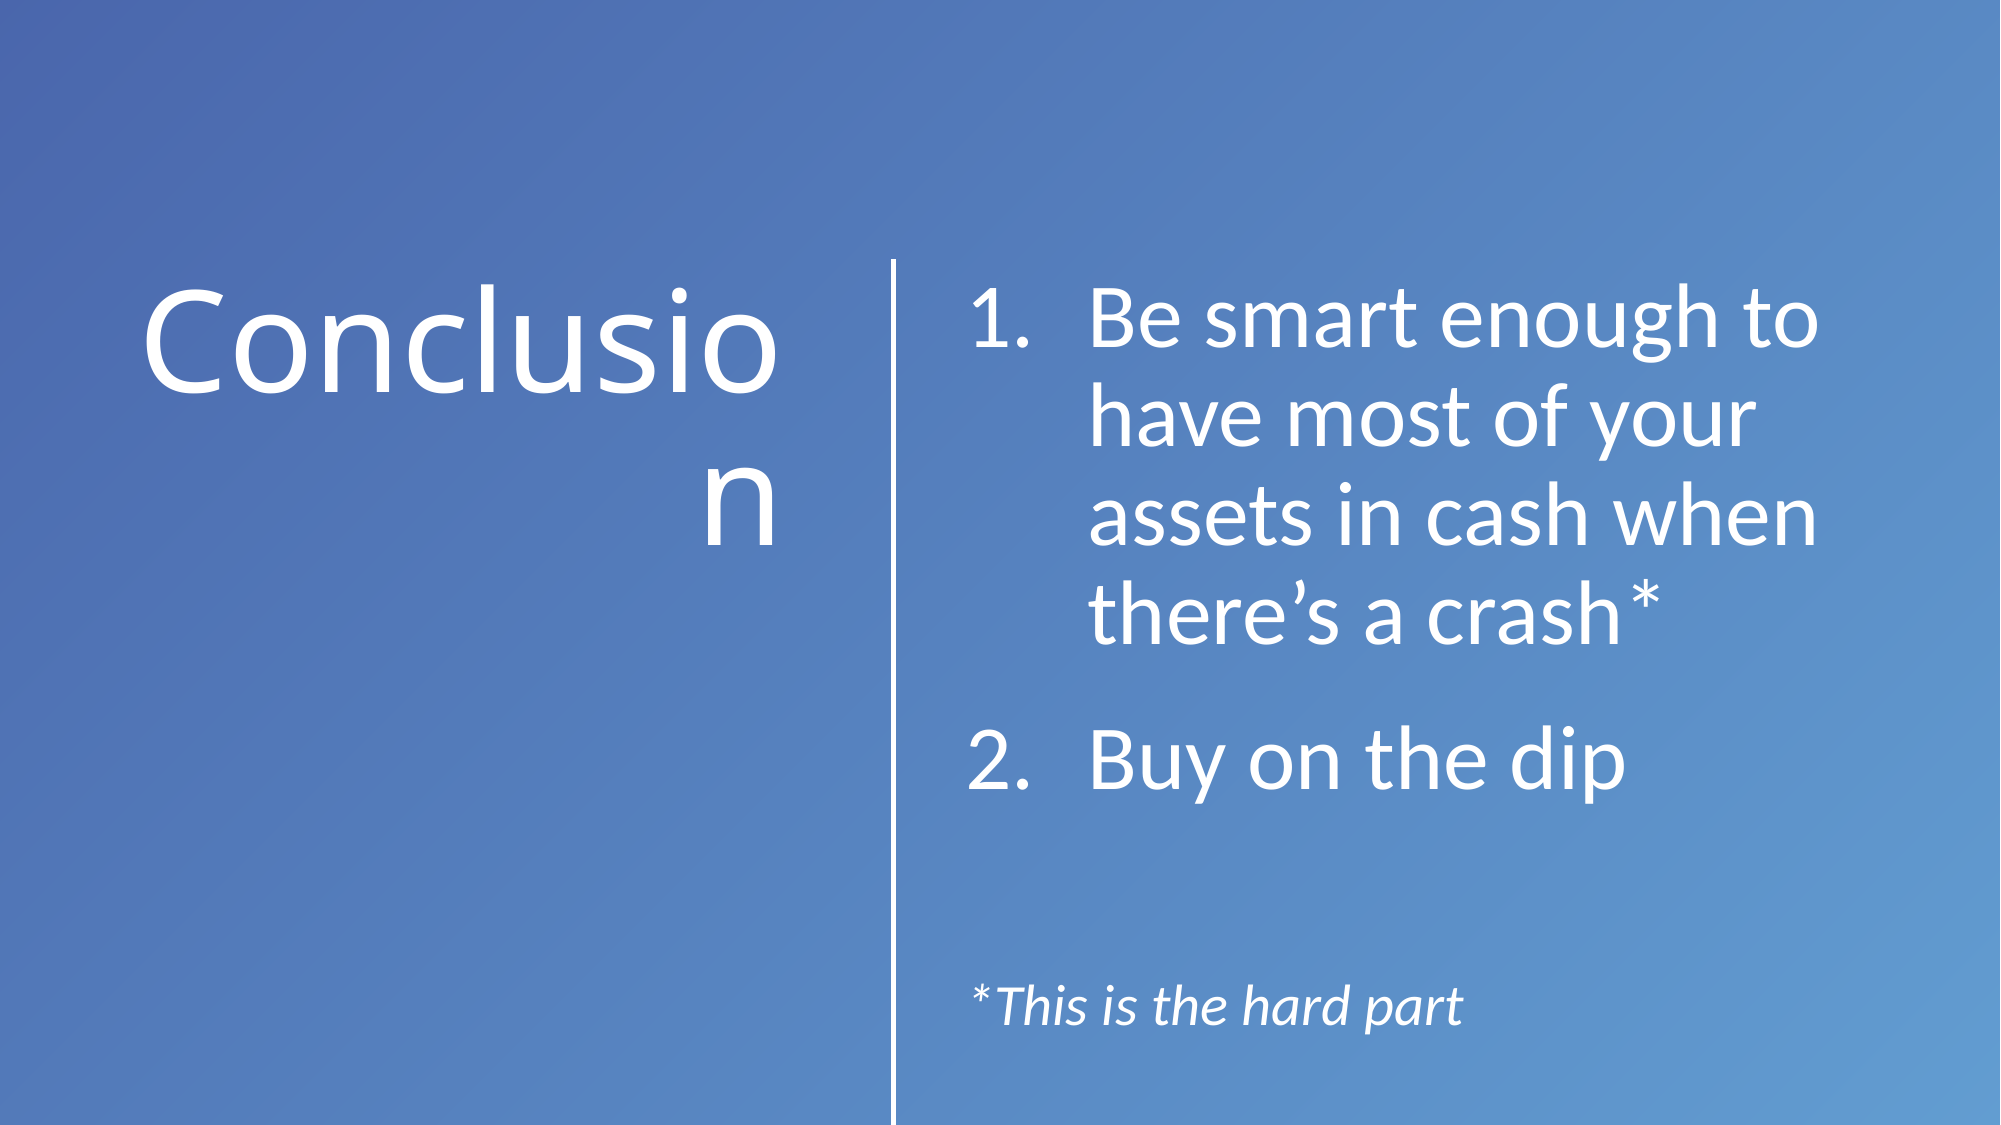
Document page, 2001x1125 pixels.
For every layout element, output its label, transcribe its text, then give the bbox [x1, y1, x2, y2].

list Be smart enough to have most of your assets in cash when there’s a crash* Buy on the dip *This is the hard part [950, 260, 1881, 1097]
title Conclusion [39, 262, 799, 1103]
text_box [0, 0, 2000, 1125]
